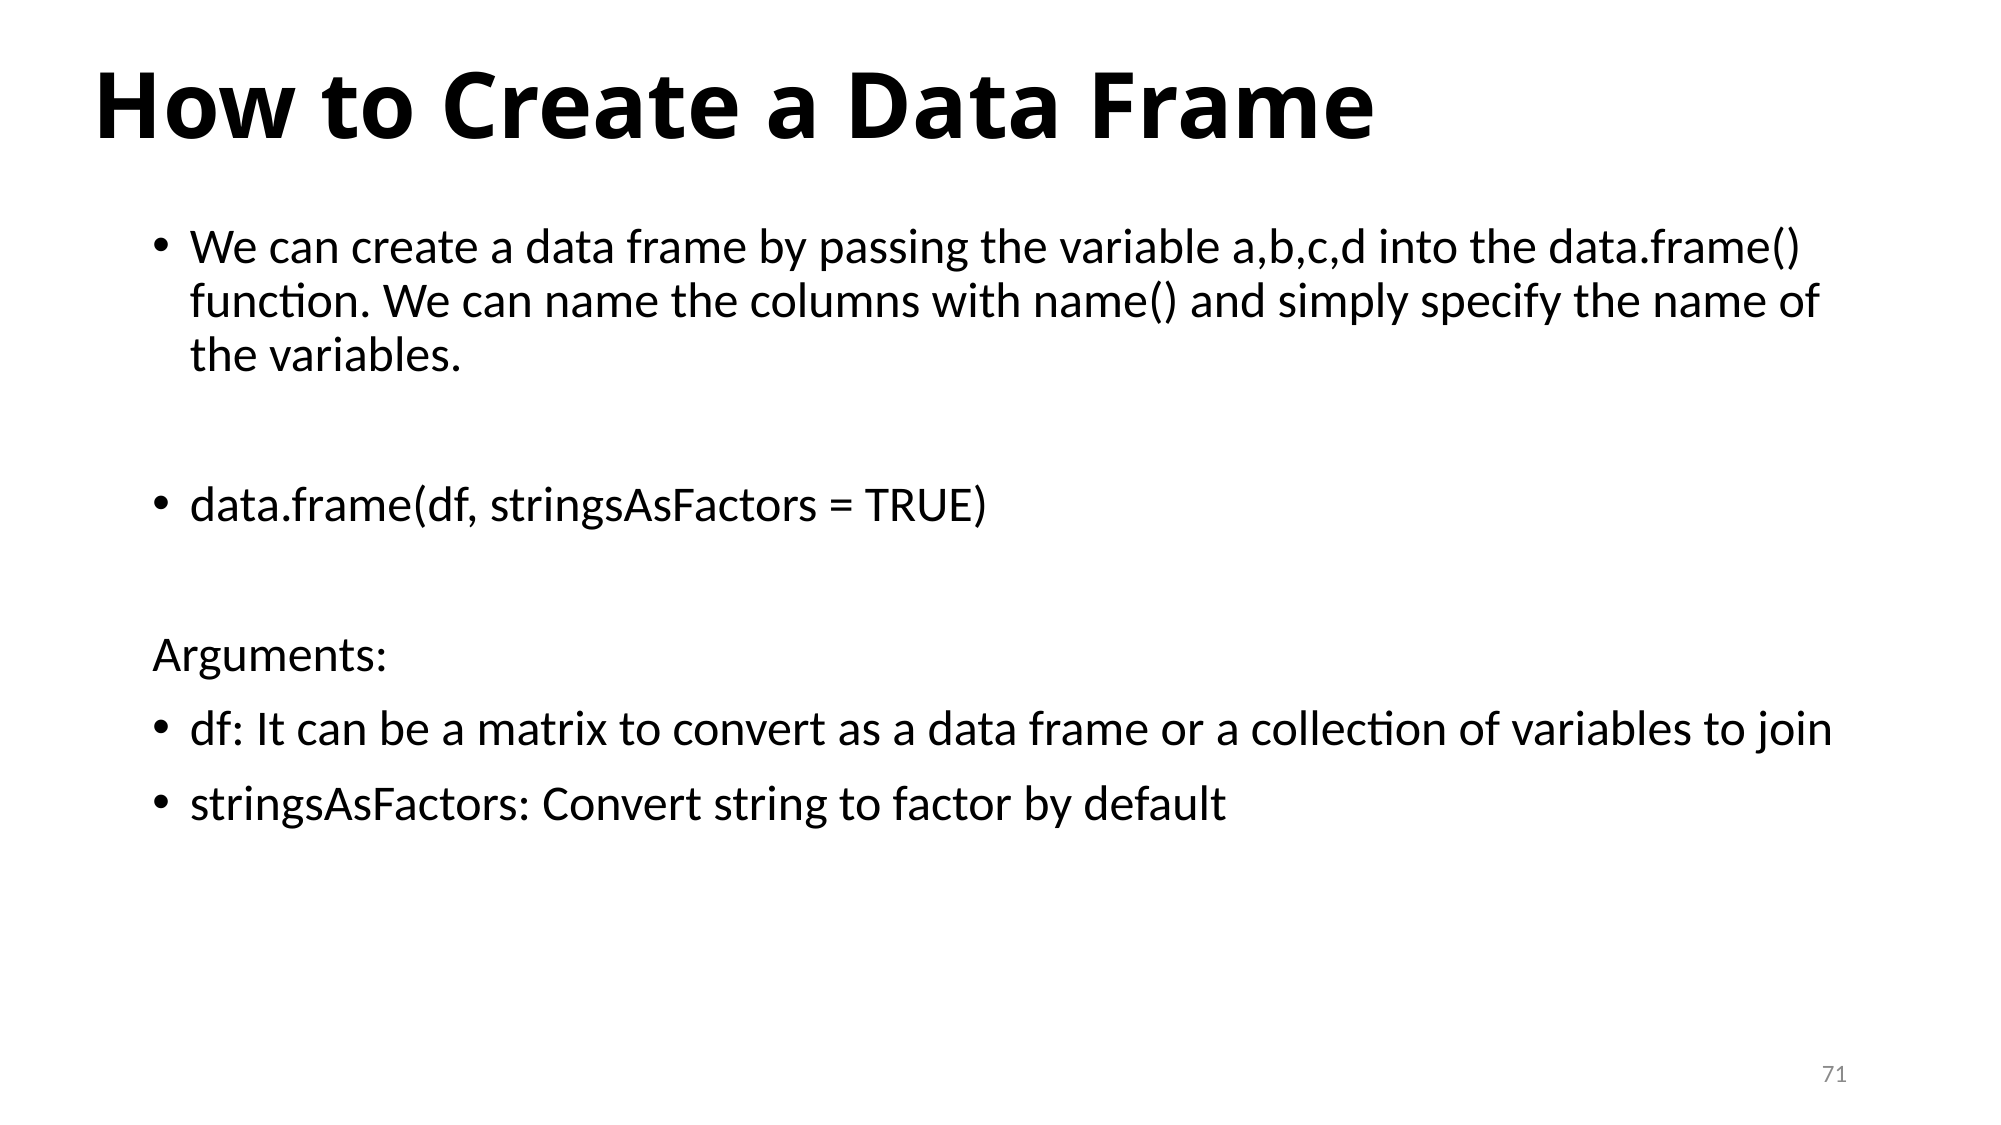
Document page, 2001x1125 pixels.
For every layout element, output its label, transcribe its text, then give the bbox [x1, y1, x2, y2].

slide_number 71 [1412, 1042, 1863, 1103]
list We can create a data frame by passing the variable a,b,c,d into the data.frame() function. We can name the columns with name() and simply specify the name of the variables. data.frame(df, stringsAsFactors = TRUE) Arguments: df: It can be a matrix to convert as a data frame or a collection of variables to join stringsAsFactors: Convert string to factor by default [137, 213, 1863, 1014]
title How to Create a Data Frame [78, 54, 1803, 273]
